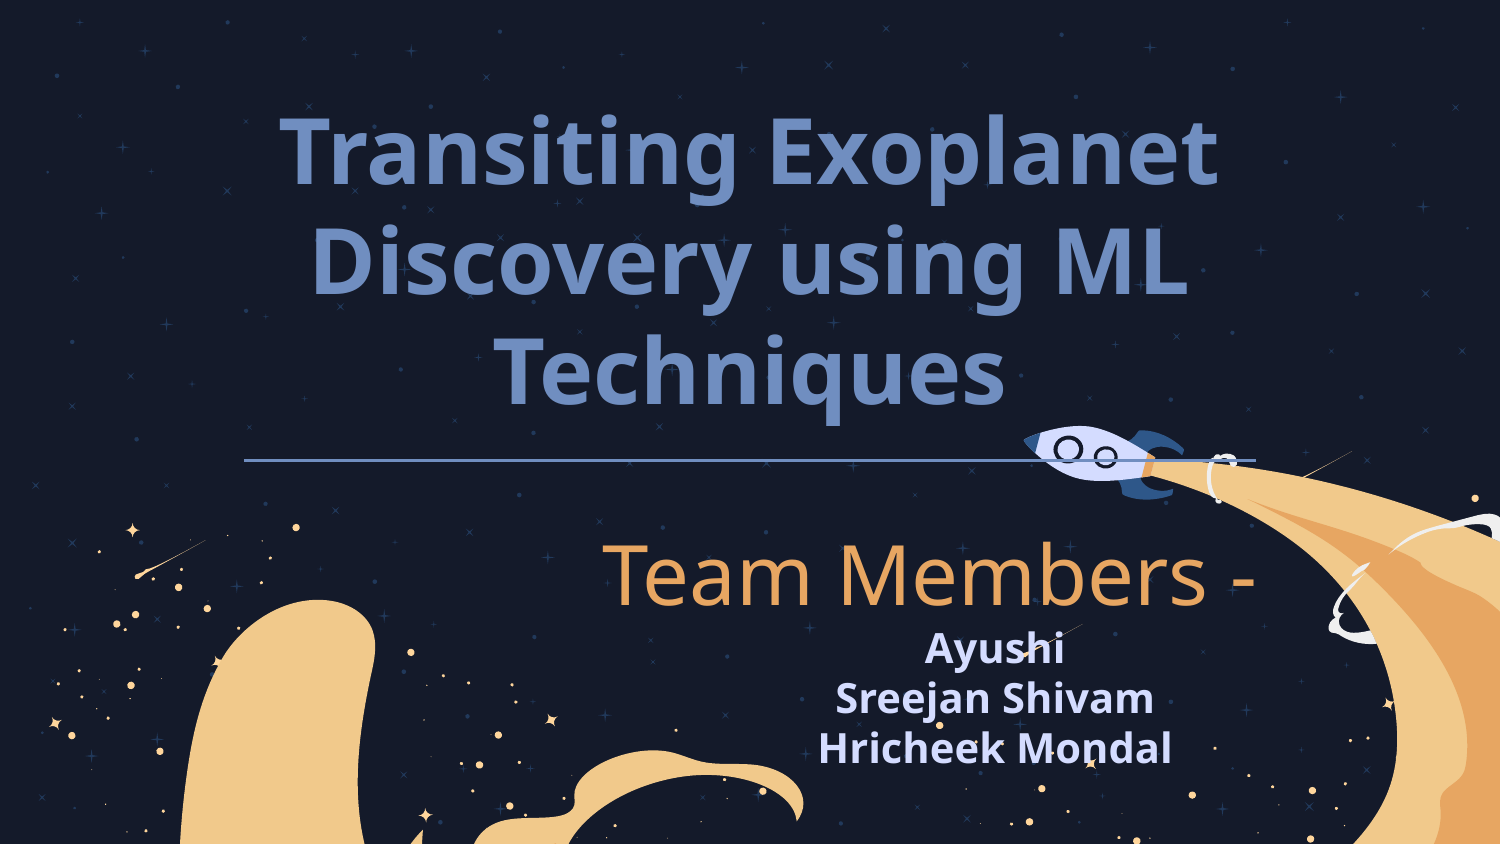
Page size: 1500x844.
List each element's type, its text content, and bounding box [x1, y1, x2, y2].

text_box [137, 391, 1500, 844]
title Transiting Exoplanet Discovery using ML Techniques [116, 166, 1383, 350]
